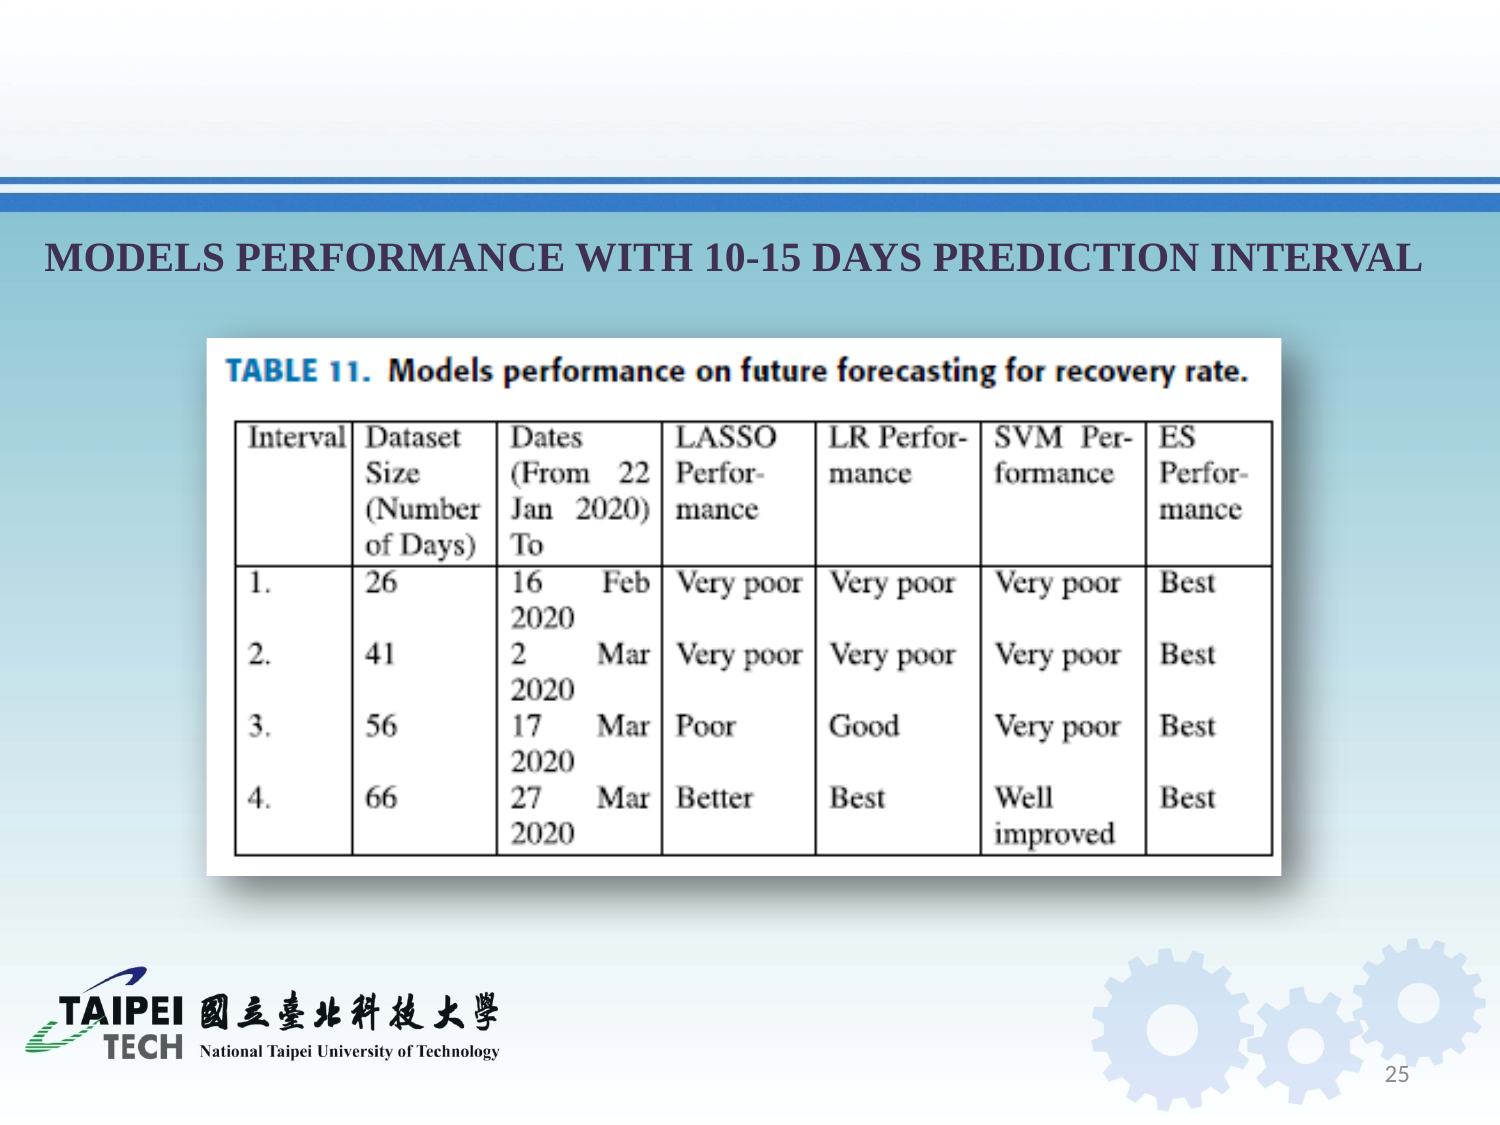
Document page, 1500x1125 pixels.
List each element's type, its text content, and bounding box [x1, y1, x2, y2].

picture [0, 0, 1500, 1125]
slide_number 25 [1074, 1042, 1425, 1103]
list MODELS PERFORMANCE WITH 10-15 DAYS PREDICTION INTERVAL [29, 222, 1471, 988]
